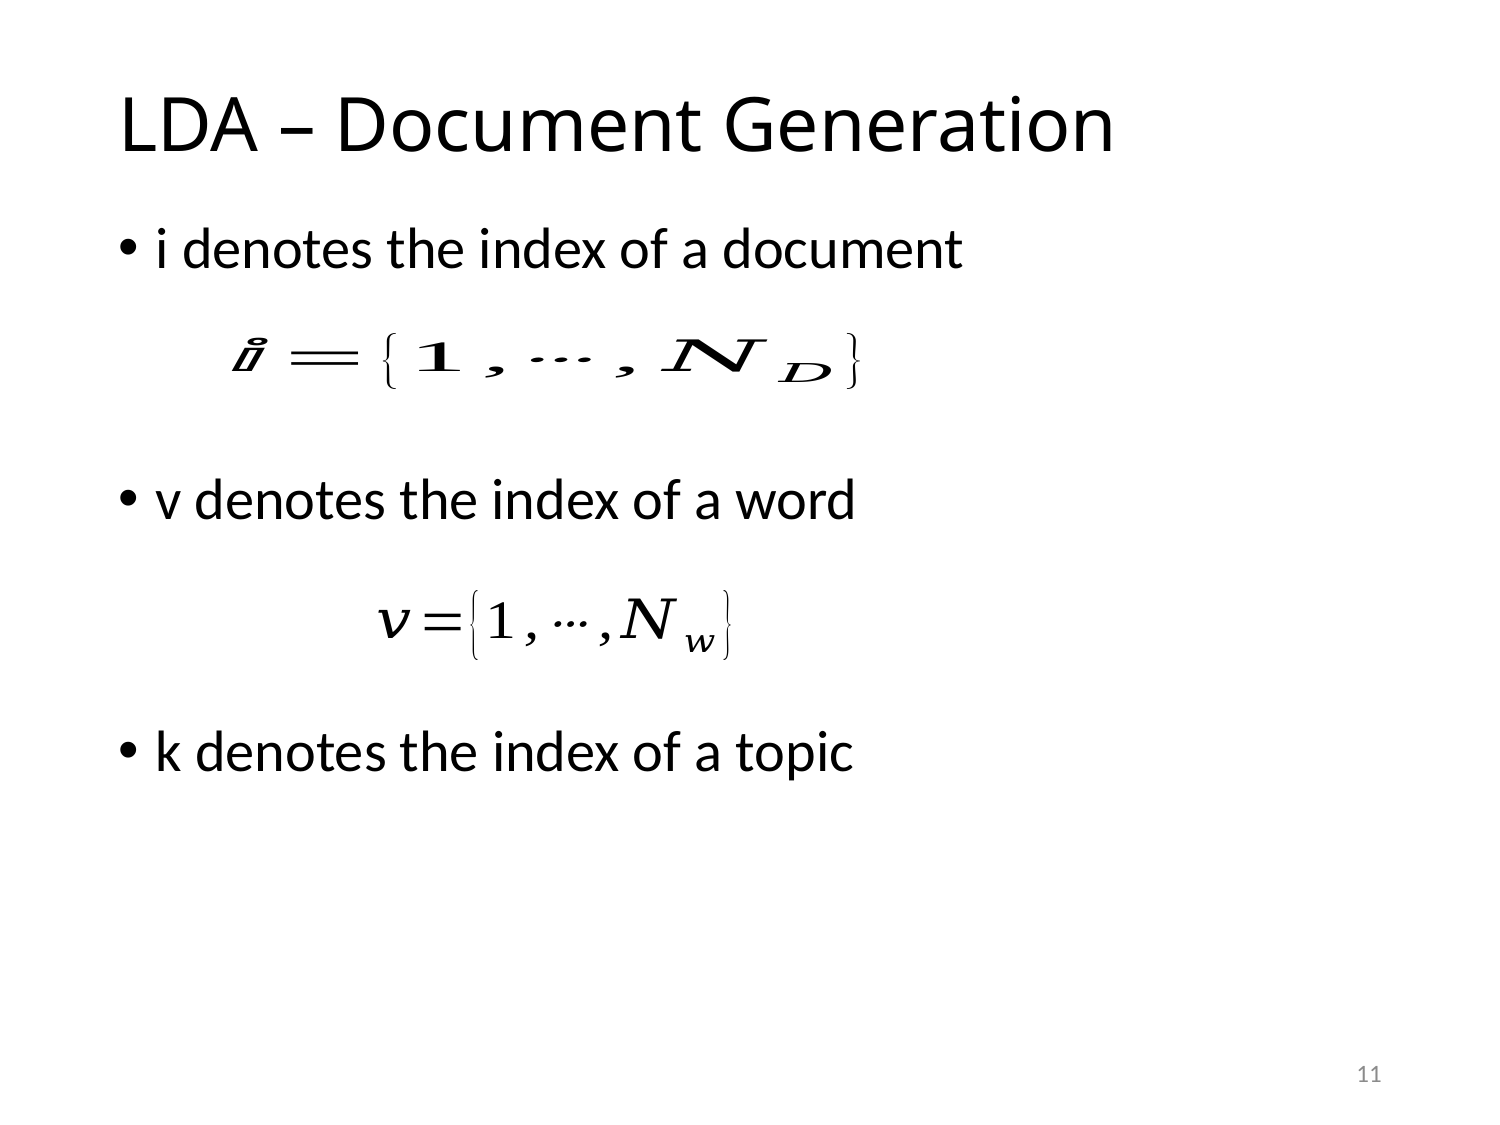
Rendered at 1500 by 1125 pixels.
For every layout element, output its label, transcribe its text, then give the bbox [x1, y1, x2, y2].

slide_number 11 [1059, 1042, 1397, 1103]
list i denotes the index of a document v denotes the index of a word k denotes the index of a topic [103, 210, 1397, 1014]
title LDA – Document Generation [103, 59, 1397, 195]
